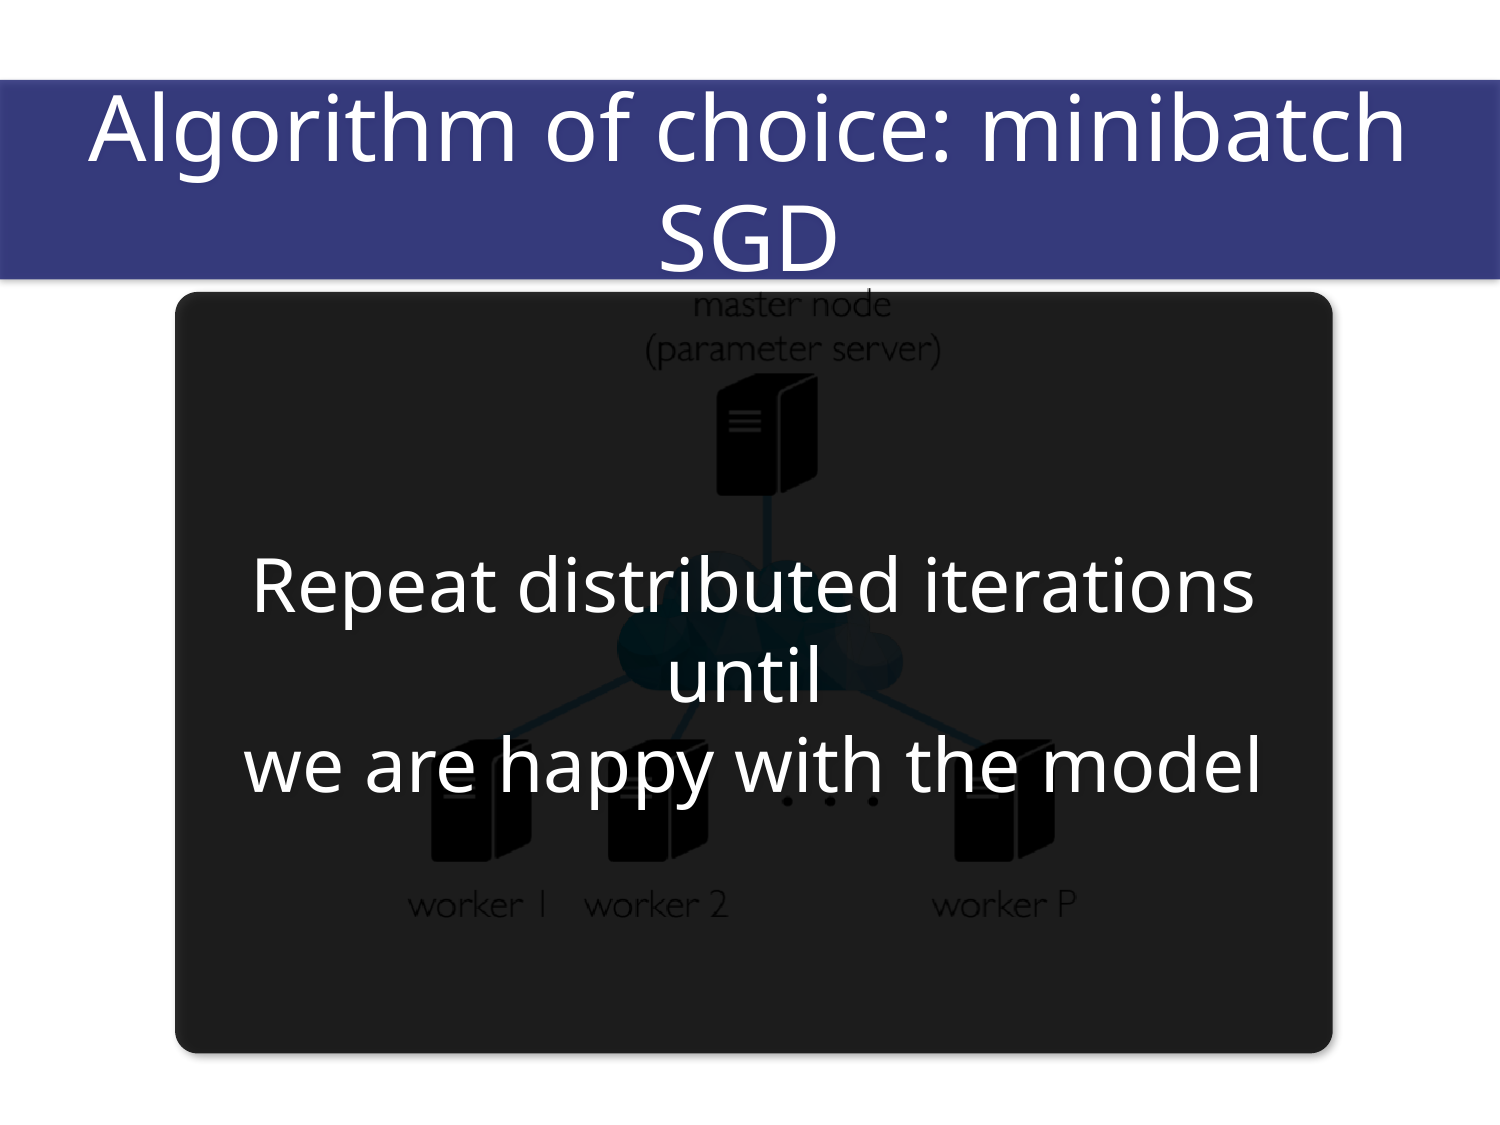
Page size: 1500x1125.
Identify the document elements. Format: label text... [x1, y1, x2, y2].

picture [380, 244, 1097, 947]
text_box Repeat distributed iterations until we are happy with the model [173, 289, 1335, 1056]
text_box Algorithm of choice: minibatch SGD [0, 79, 1500, 280]
